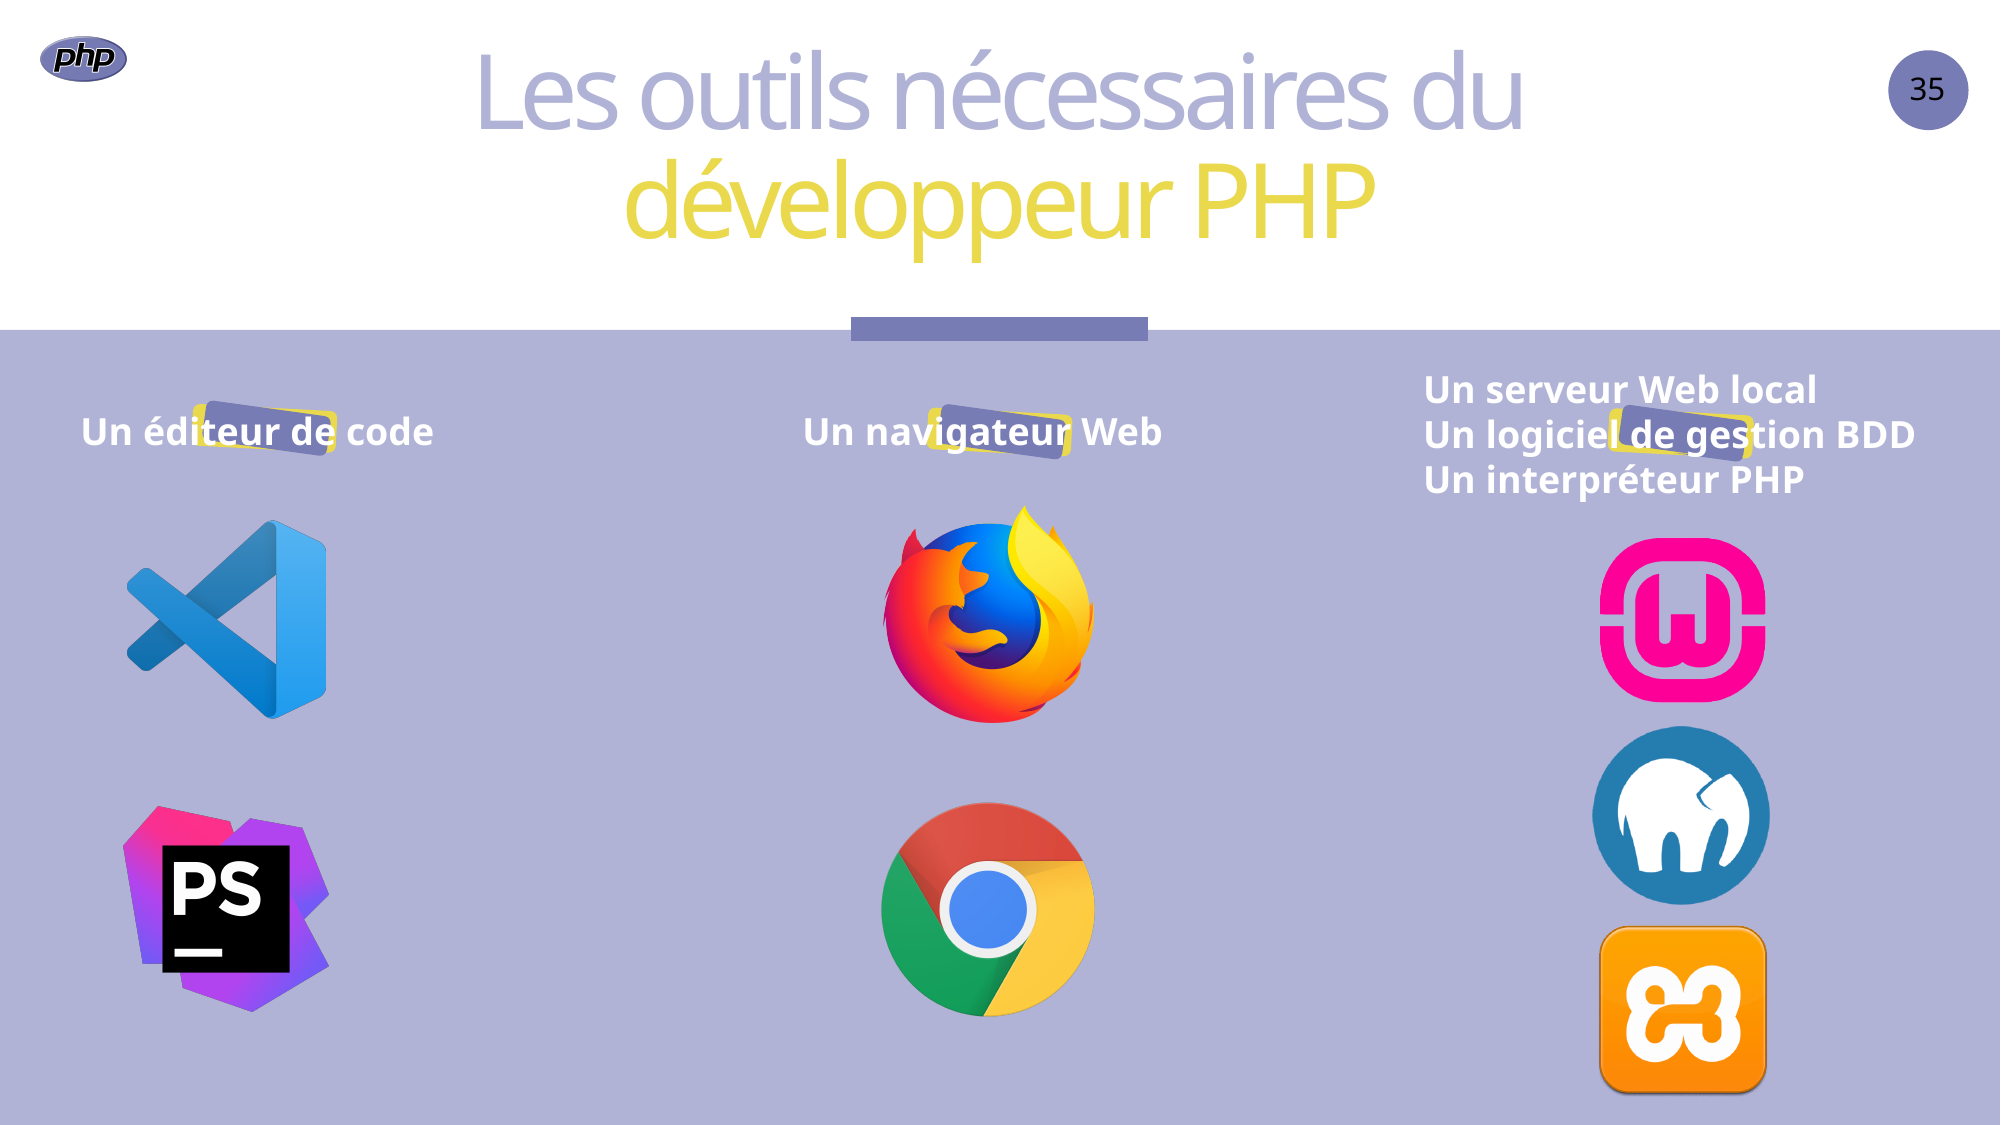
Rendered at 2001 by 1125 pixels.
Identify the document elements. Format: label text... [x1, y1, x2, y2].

picture [1588, 914, 1778, 1104]
text_box Un éditeur de code [65, 400, 481, 461]
picture [127, 520, 326, 719]
picture [39, 35, 128, 83]
text_box Un serveur Web local Un logiciel de gestion BDD Un interpréteur PHP [1408, 358, 1996, 508]
picture [1591, 726, 1770, 905]
picture [1598, 536, 1767, 705]
text_box 35 [1874, 68, 1981, 113]
text_box Les outils nécessaires du développeur PHP [188, 35, 1813, 304]
picture [882, 505, 1094, 723]
text_box [1895, 113, 1962, 131]
text_box [1895, 50, 1962, 68]
picture [748, 749, 1228, 1070]
text_box Un navigateur Web [787, 400, 1213, 461]
text_box [149, 397, 934, 457]
text_box [0, 329, 2000, 1125]
picture [123, 806, 329, 1012]
